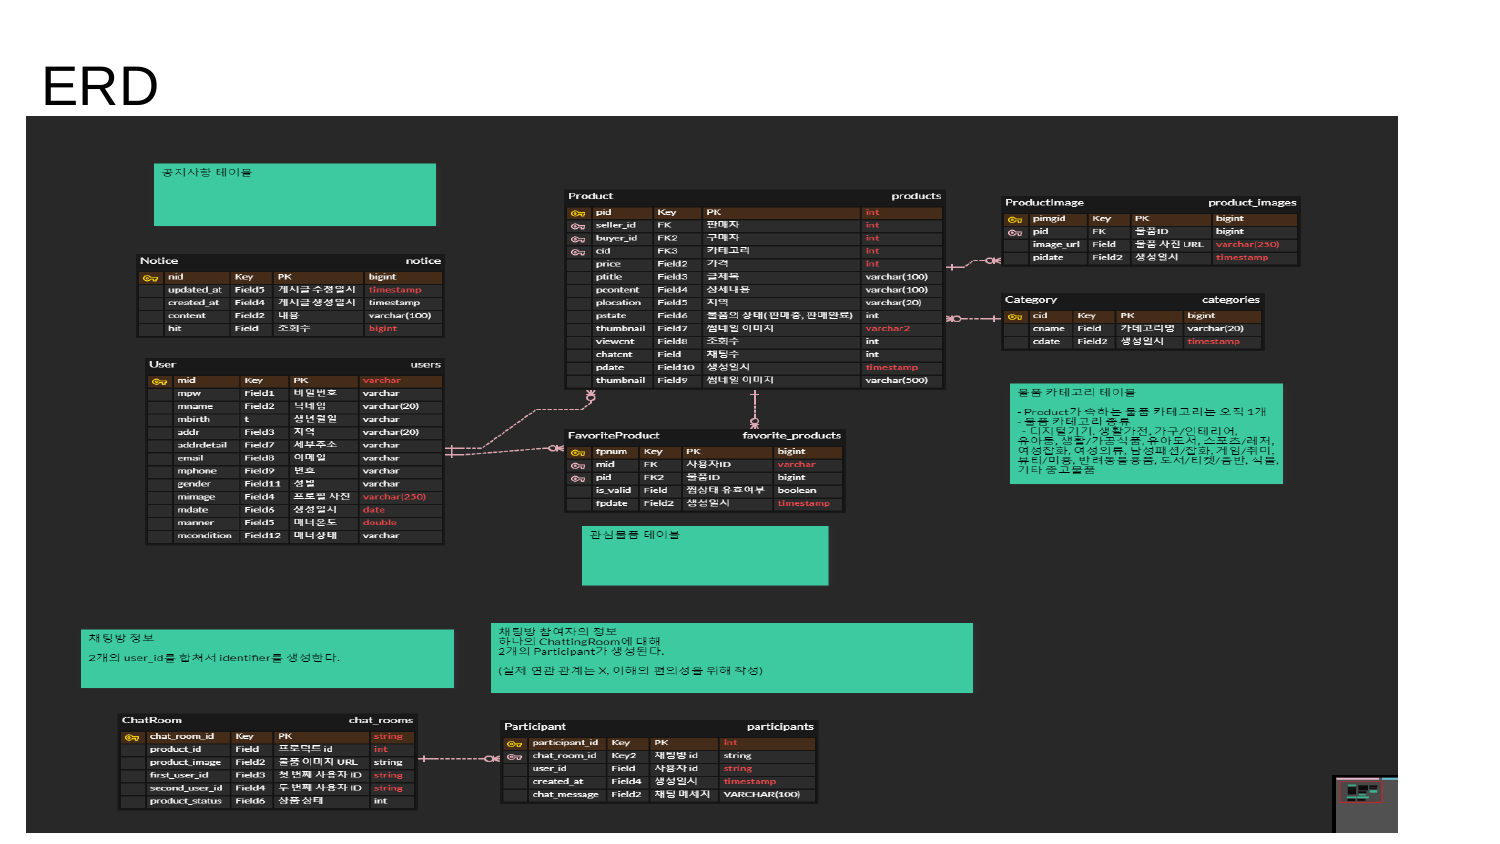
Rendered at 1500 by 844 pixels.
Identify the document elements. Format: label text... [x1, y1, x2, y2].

picture [26, 116, 1398, 834]
title ERD [26, 16, 1030, 116]
